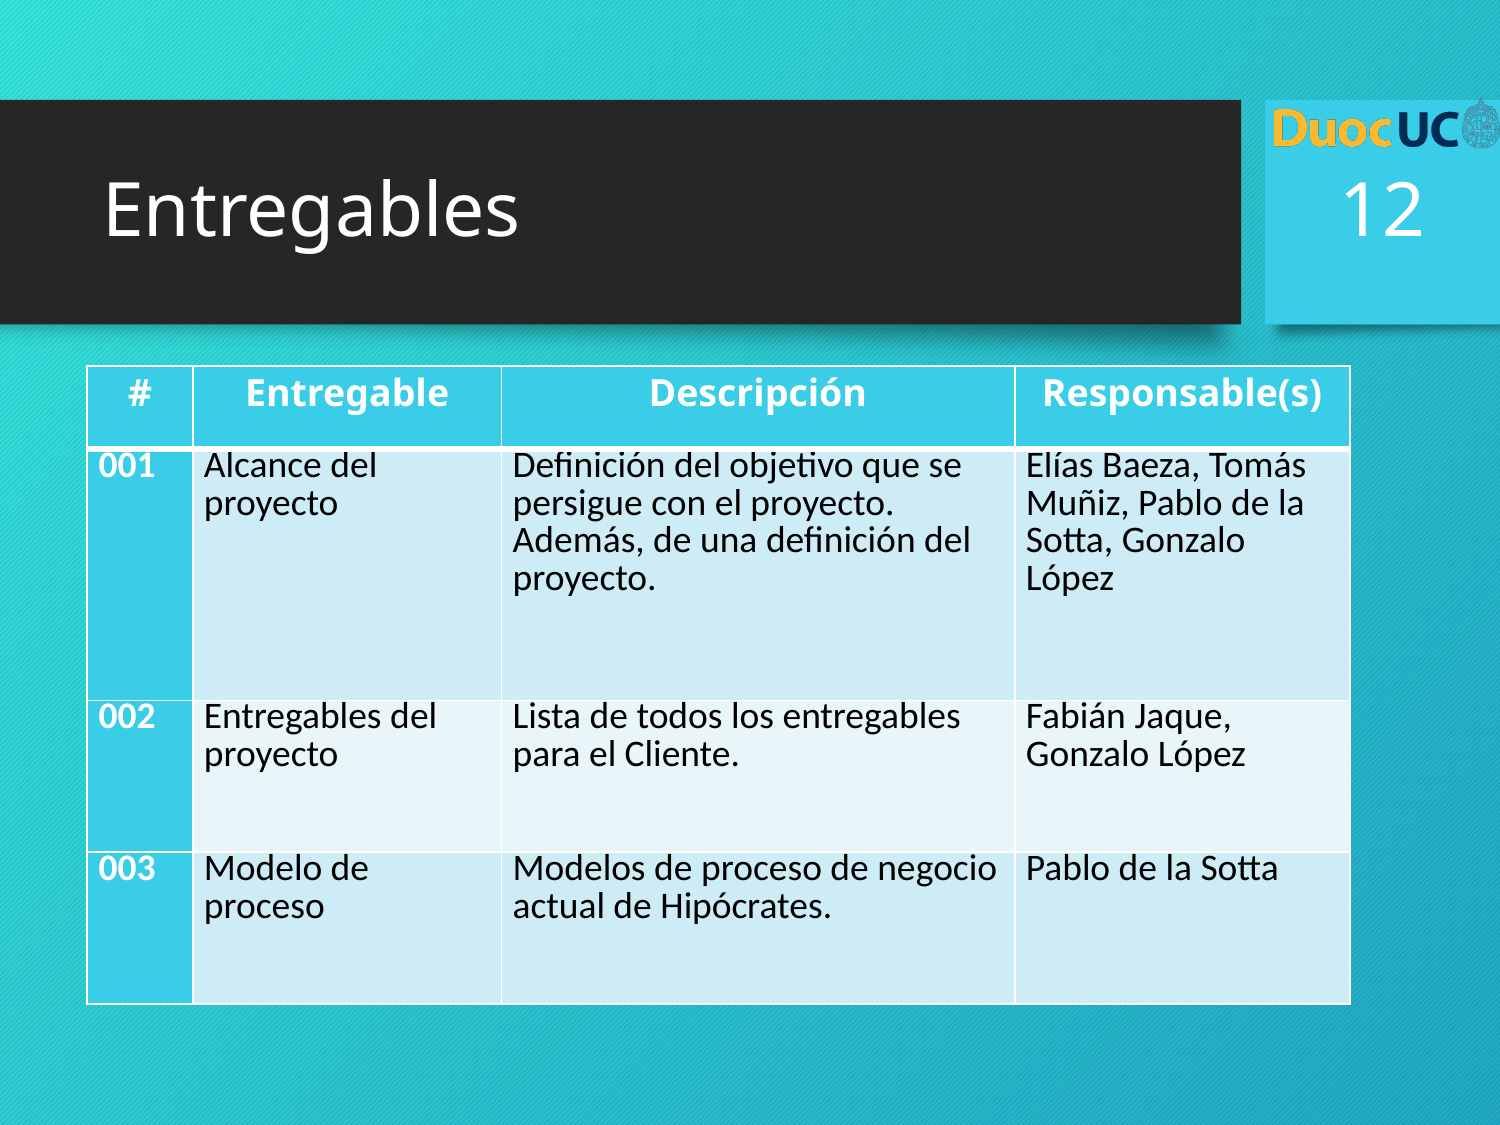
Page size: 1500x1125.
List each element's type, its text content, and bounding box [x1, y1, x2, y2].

table_header Descripción [502, 367, 1014, 446]
picture [1274, 98, 1500, 149]
picture [1265, 325, 1500, 348]
table_cell 002 [88, 701, 192, 851]
table_header Responsable(s) [1016, 367, 1349, 446]
table_cell Elías Baeza, Tomás Muñiz, Pablo de la Sotta, Gonzalo López [1016, 452, 1349, 700]
table_cell 003 [88, 853, 192, 1003]
table_cell Pablo de la Sotta [1016, 853, 1349, 1003]
table_cell Definición del objetivo que se persigue con el proyecto. Además, de una definición del proyecto. [502, 452, 1014, 700]
picture [0, 322, 1251, 376]
table_cell 001 [88, 452, 192, 700]
table_cell Entregables del proyecto [194, 701, 501, 851]
table_cell Modelos de proceso de negocio actual de Hipócrates. [502, 853, 1014, 1003]
table_header Entregable [194, 367, 501, 446]
table_cell Alcance del proyecto [194, 452, 501, 700]
table_header # [88, 367, 192, 446]
table_cell Fabián Jaque, Gonzalo López [1016, 701, 1349, 851]
slide_number 12 [1287, 149, 1478, 303]
table_cell Lista de todos los entregables para el Cliente. [502, 701, 1014, 851]
title Entregables [87, 123, 1219, 301]
table_cell Modelo de proceso [194, 853, 501, 1003]
